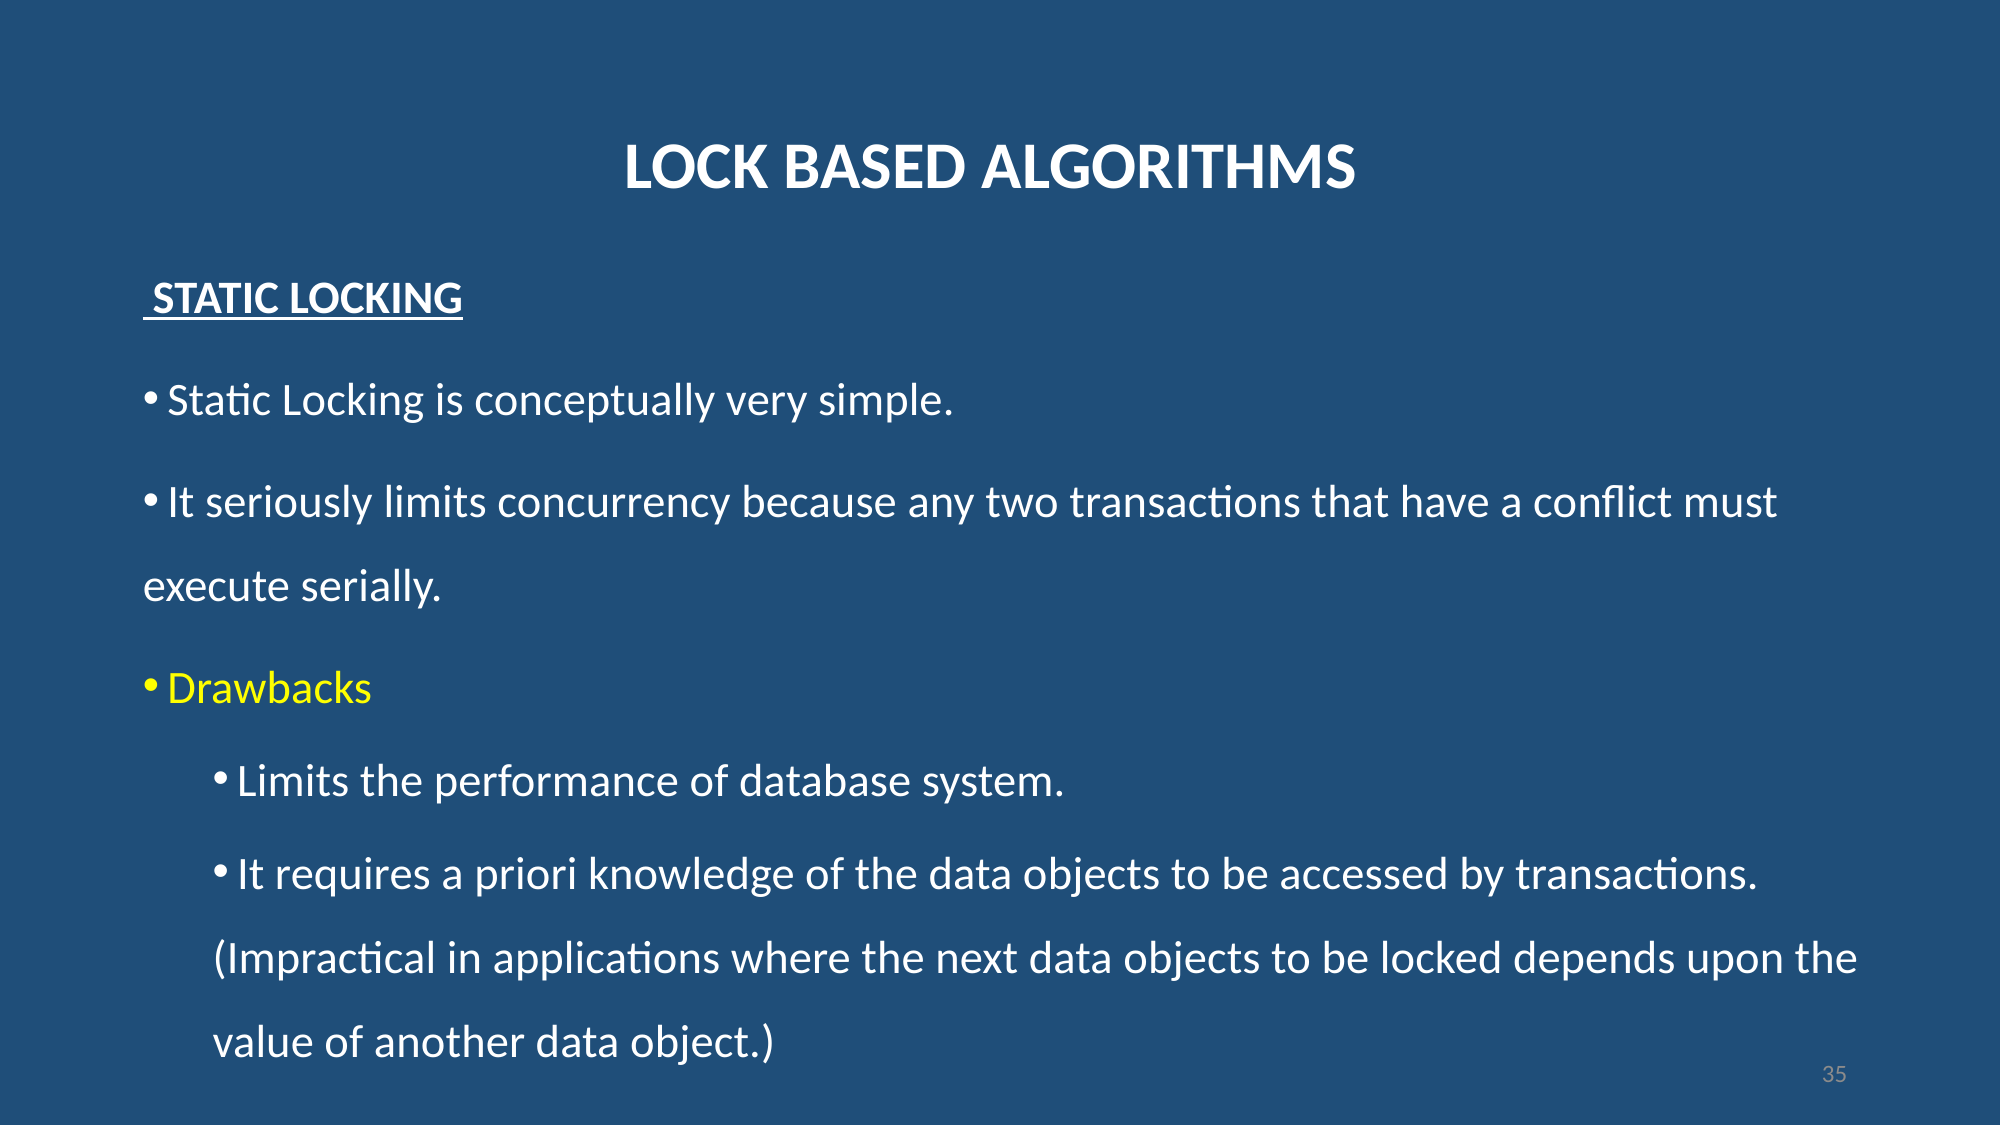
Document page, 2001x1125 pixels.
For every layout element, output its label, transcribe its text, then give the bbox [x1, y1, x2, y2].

title LOCK BASED ALGORITHMS [233, 0, 1734, 210]
subtitle STATIC LOCKING Static Locking is conceptually very simple. It seriously limits concurrency because any two transactions that have a conflict must execute serially. Drawbacks Limits the performance of database system. It requires a priori knowledge of the data objects to be accessed by transactions. (Impractical in applications where the next data objects to be locked depends upon the value of another data object.) [87, 231, 1912, 1075]
slide_number 35 [1412, 1042, 1863, 1103]
